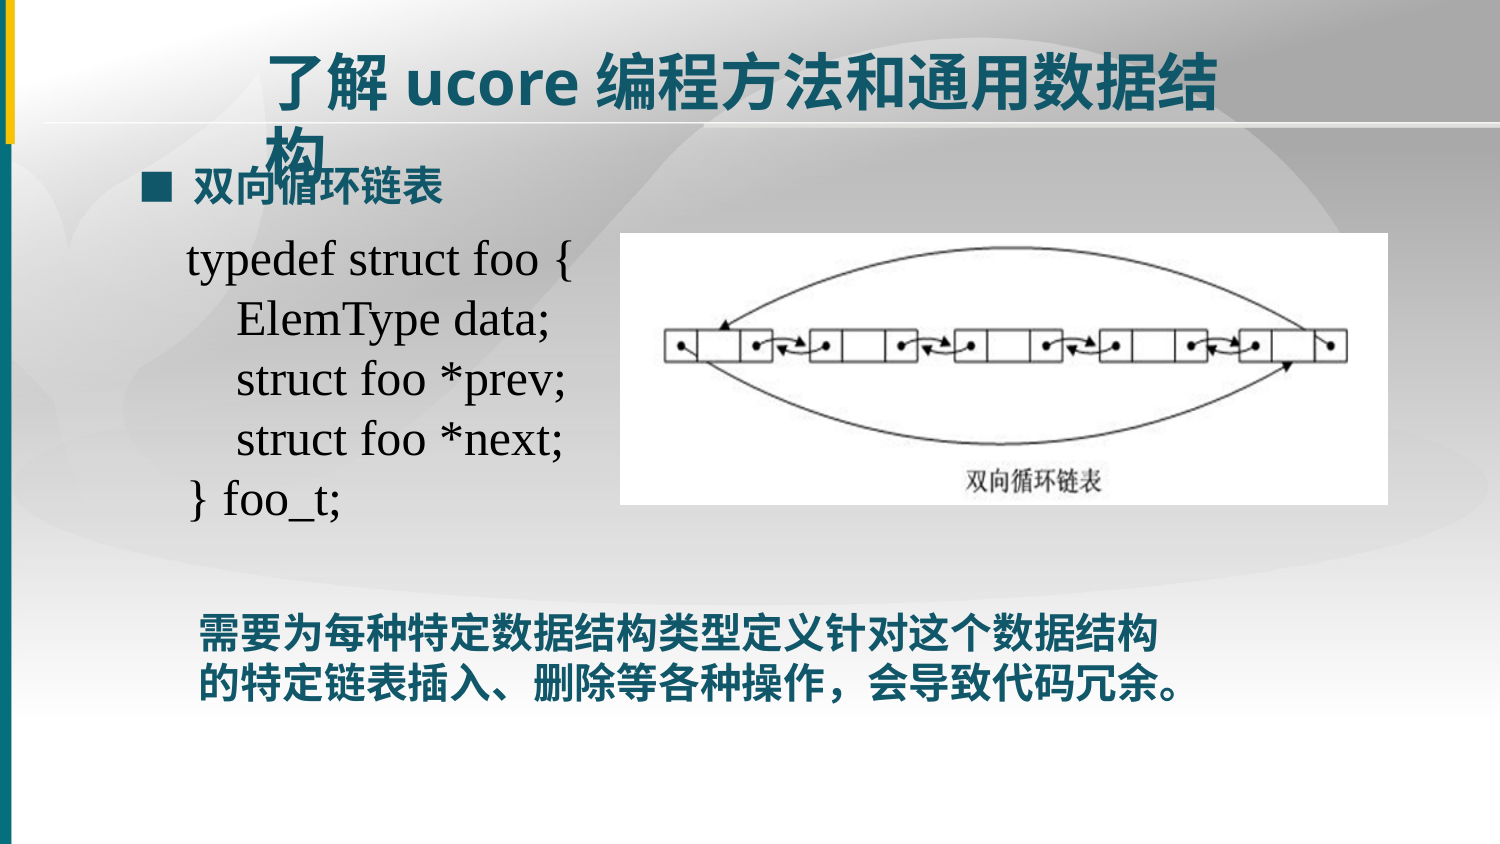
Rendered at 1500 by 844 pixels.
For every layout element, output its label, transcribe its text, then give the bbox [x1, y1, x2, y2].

text_box 需要为每种特定数据结构类型定义针对这个数据结构的特定链表插入、删除等各种操作，会导致代码冗余。 [184, 598, 1211, 714]
text_box 了解ucore编程方法和通用数据结构 [249, 35, 1282, 200]
text_box typedef struct foo { ElemType data; struct foo *prev; struct foo *next; } foo_t; [171, 217, 644, 593]
picture [0, 0, 1500, 844]
text_box ■ 双向循环链表 [123, 152, 1254, 217]
